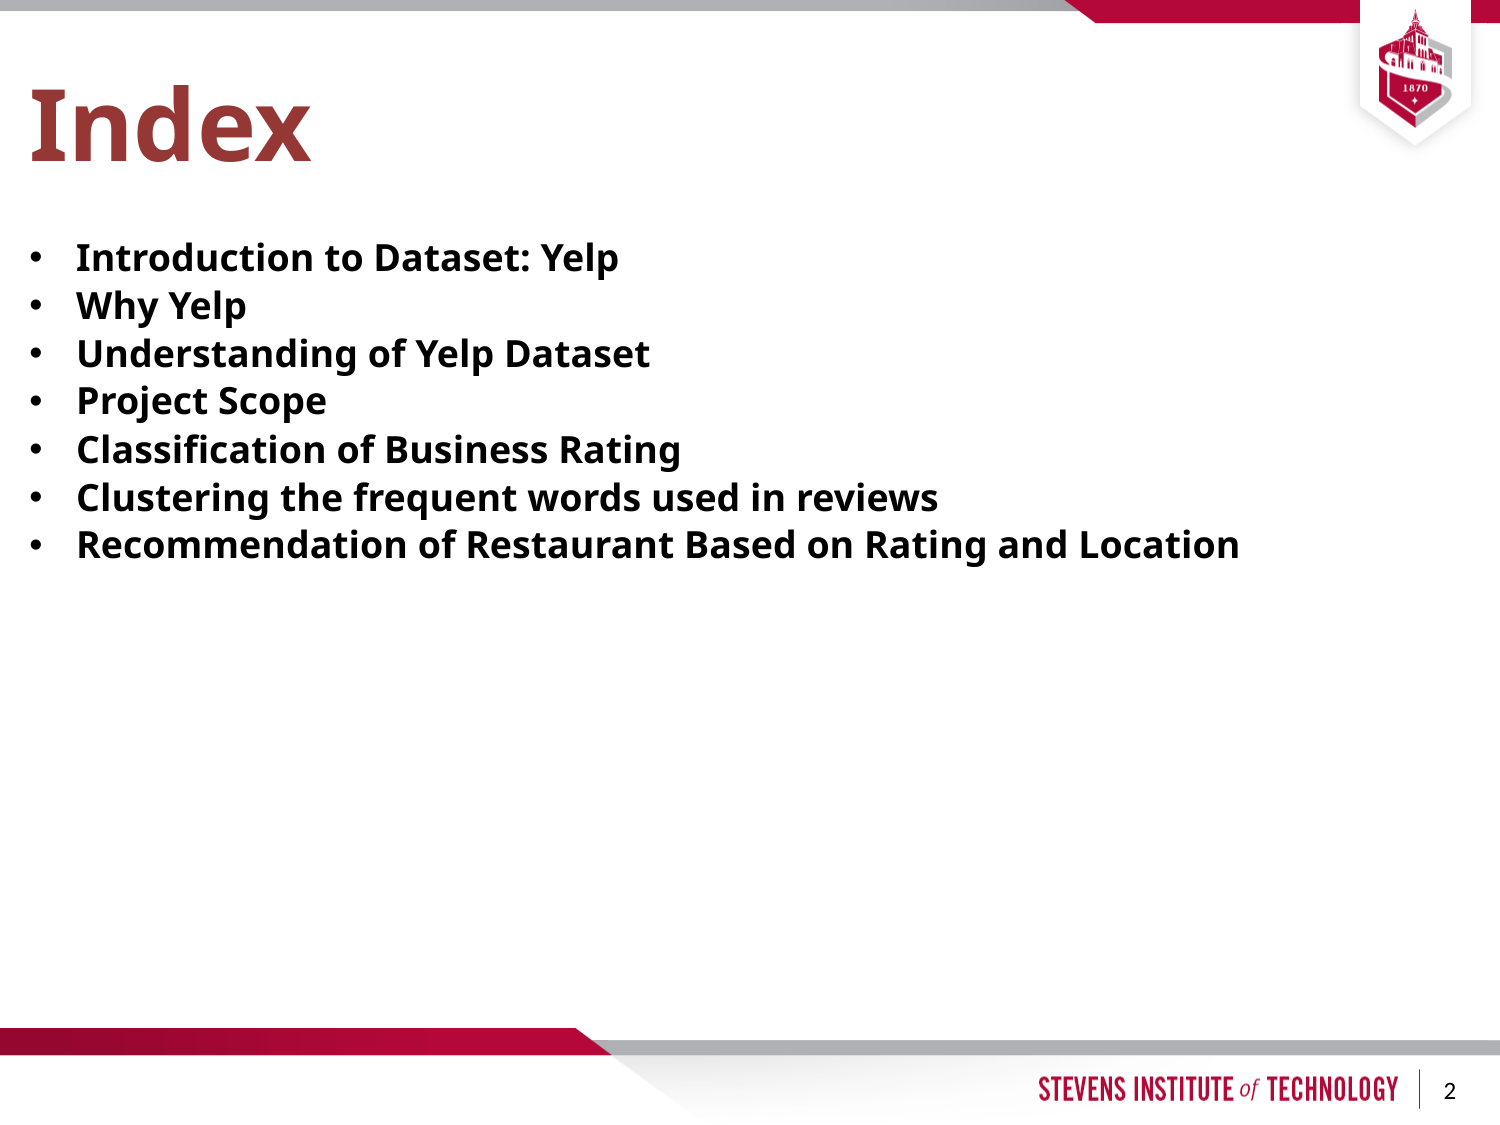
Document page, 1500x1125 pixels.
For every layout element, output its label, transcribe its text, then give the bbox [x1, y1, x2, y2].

list Index Introduction to Dataset: Yelp Why Yelp Understanding of Yelp Dataset Project Scope Classification of Business Rating Clustering the frequent words used in reviews Recommendation of Restaurant Based on Rating and Location [14, 236, 1459, 550]
slide_number 2 [1428, 1071, 1490, 1108]
picture [0, 0, 1500, 160]
picture [0, 1028, 1500, 1125]
